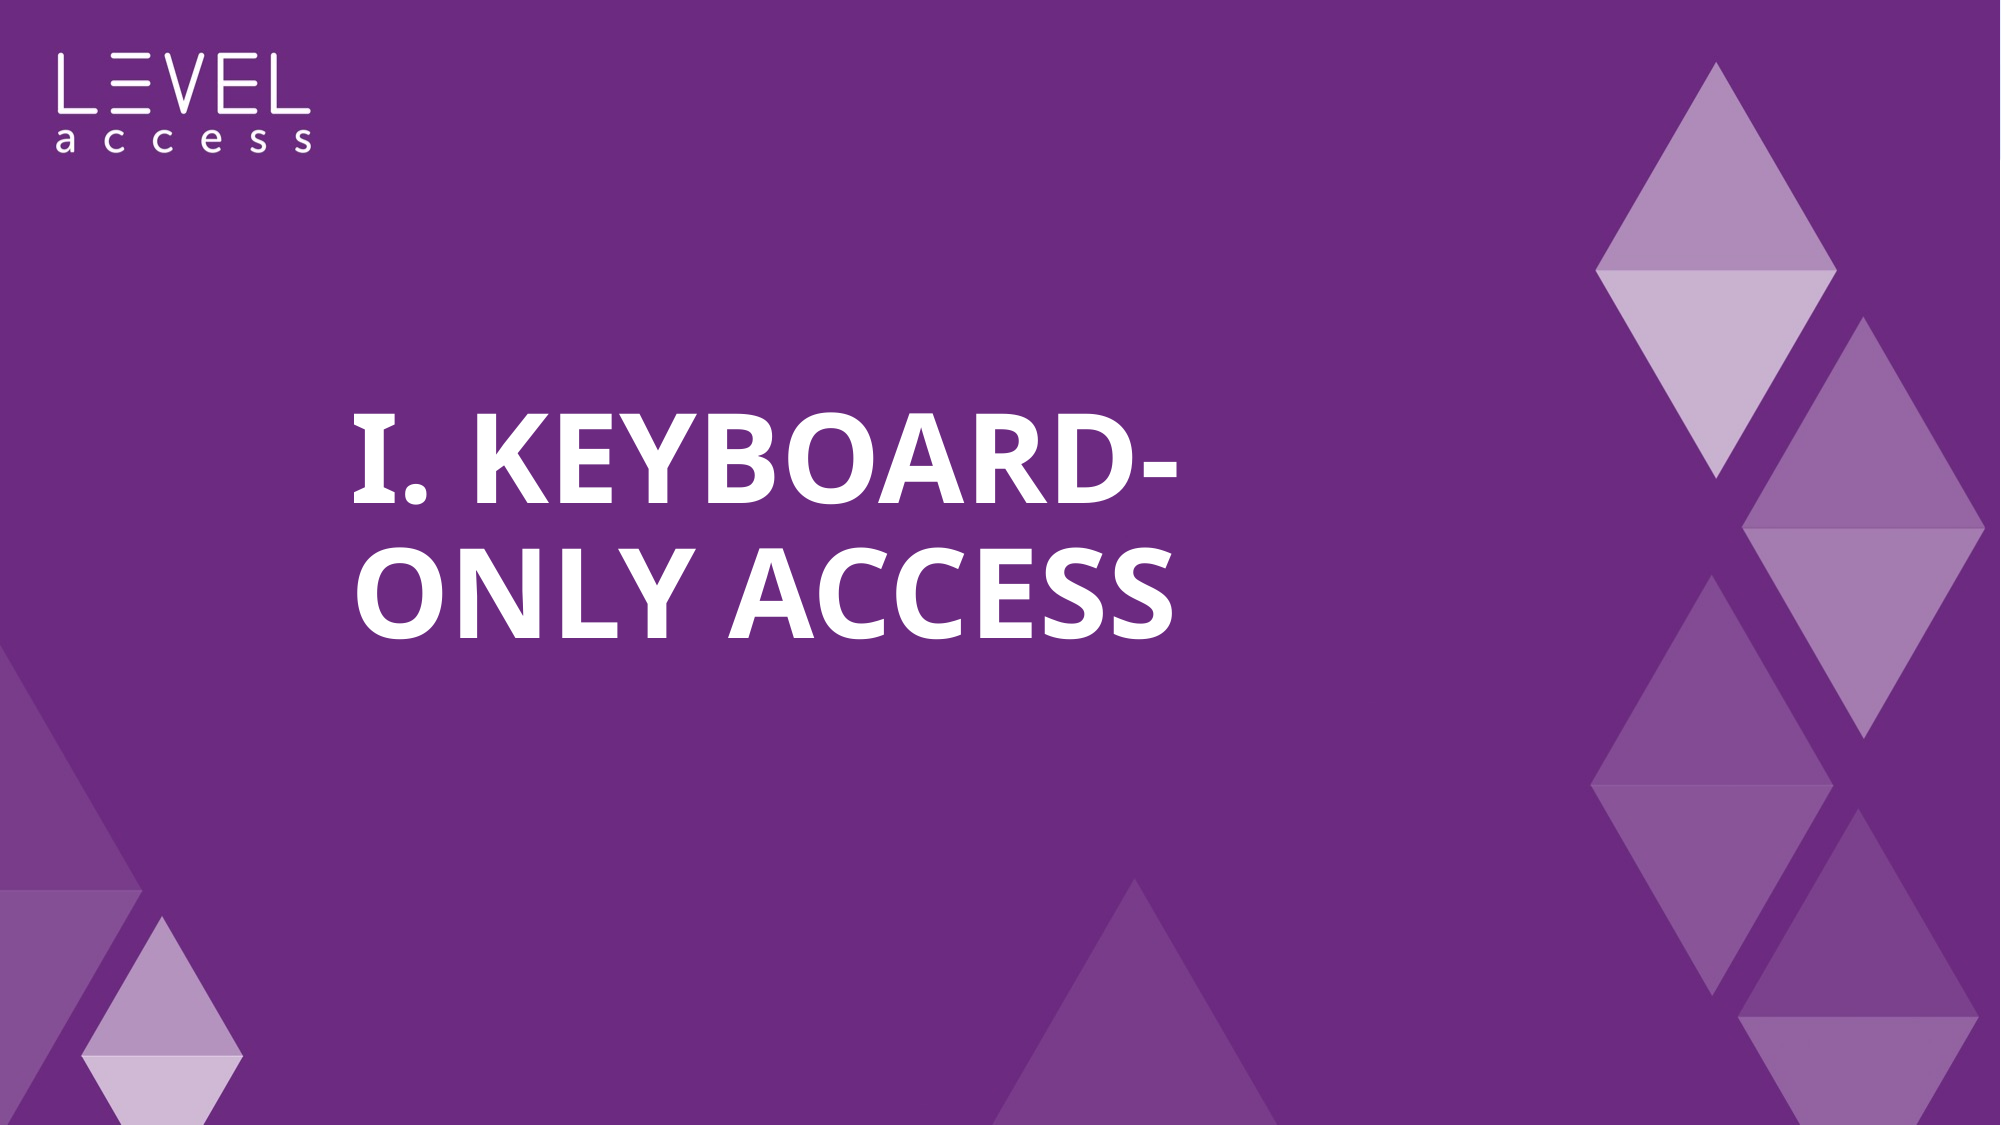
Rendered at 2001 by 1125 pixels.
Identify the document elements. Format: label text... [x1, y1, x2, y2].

picture [0, 0, 2001, 1125]
title I. Keyboard-only access [335, 309, 1446, 752]
